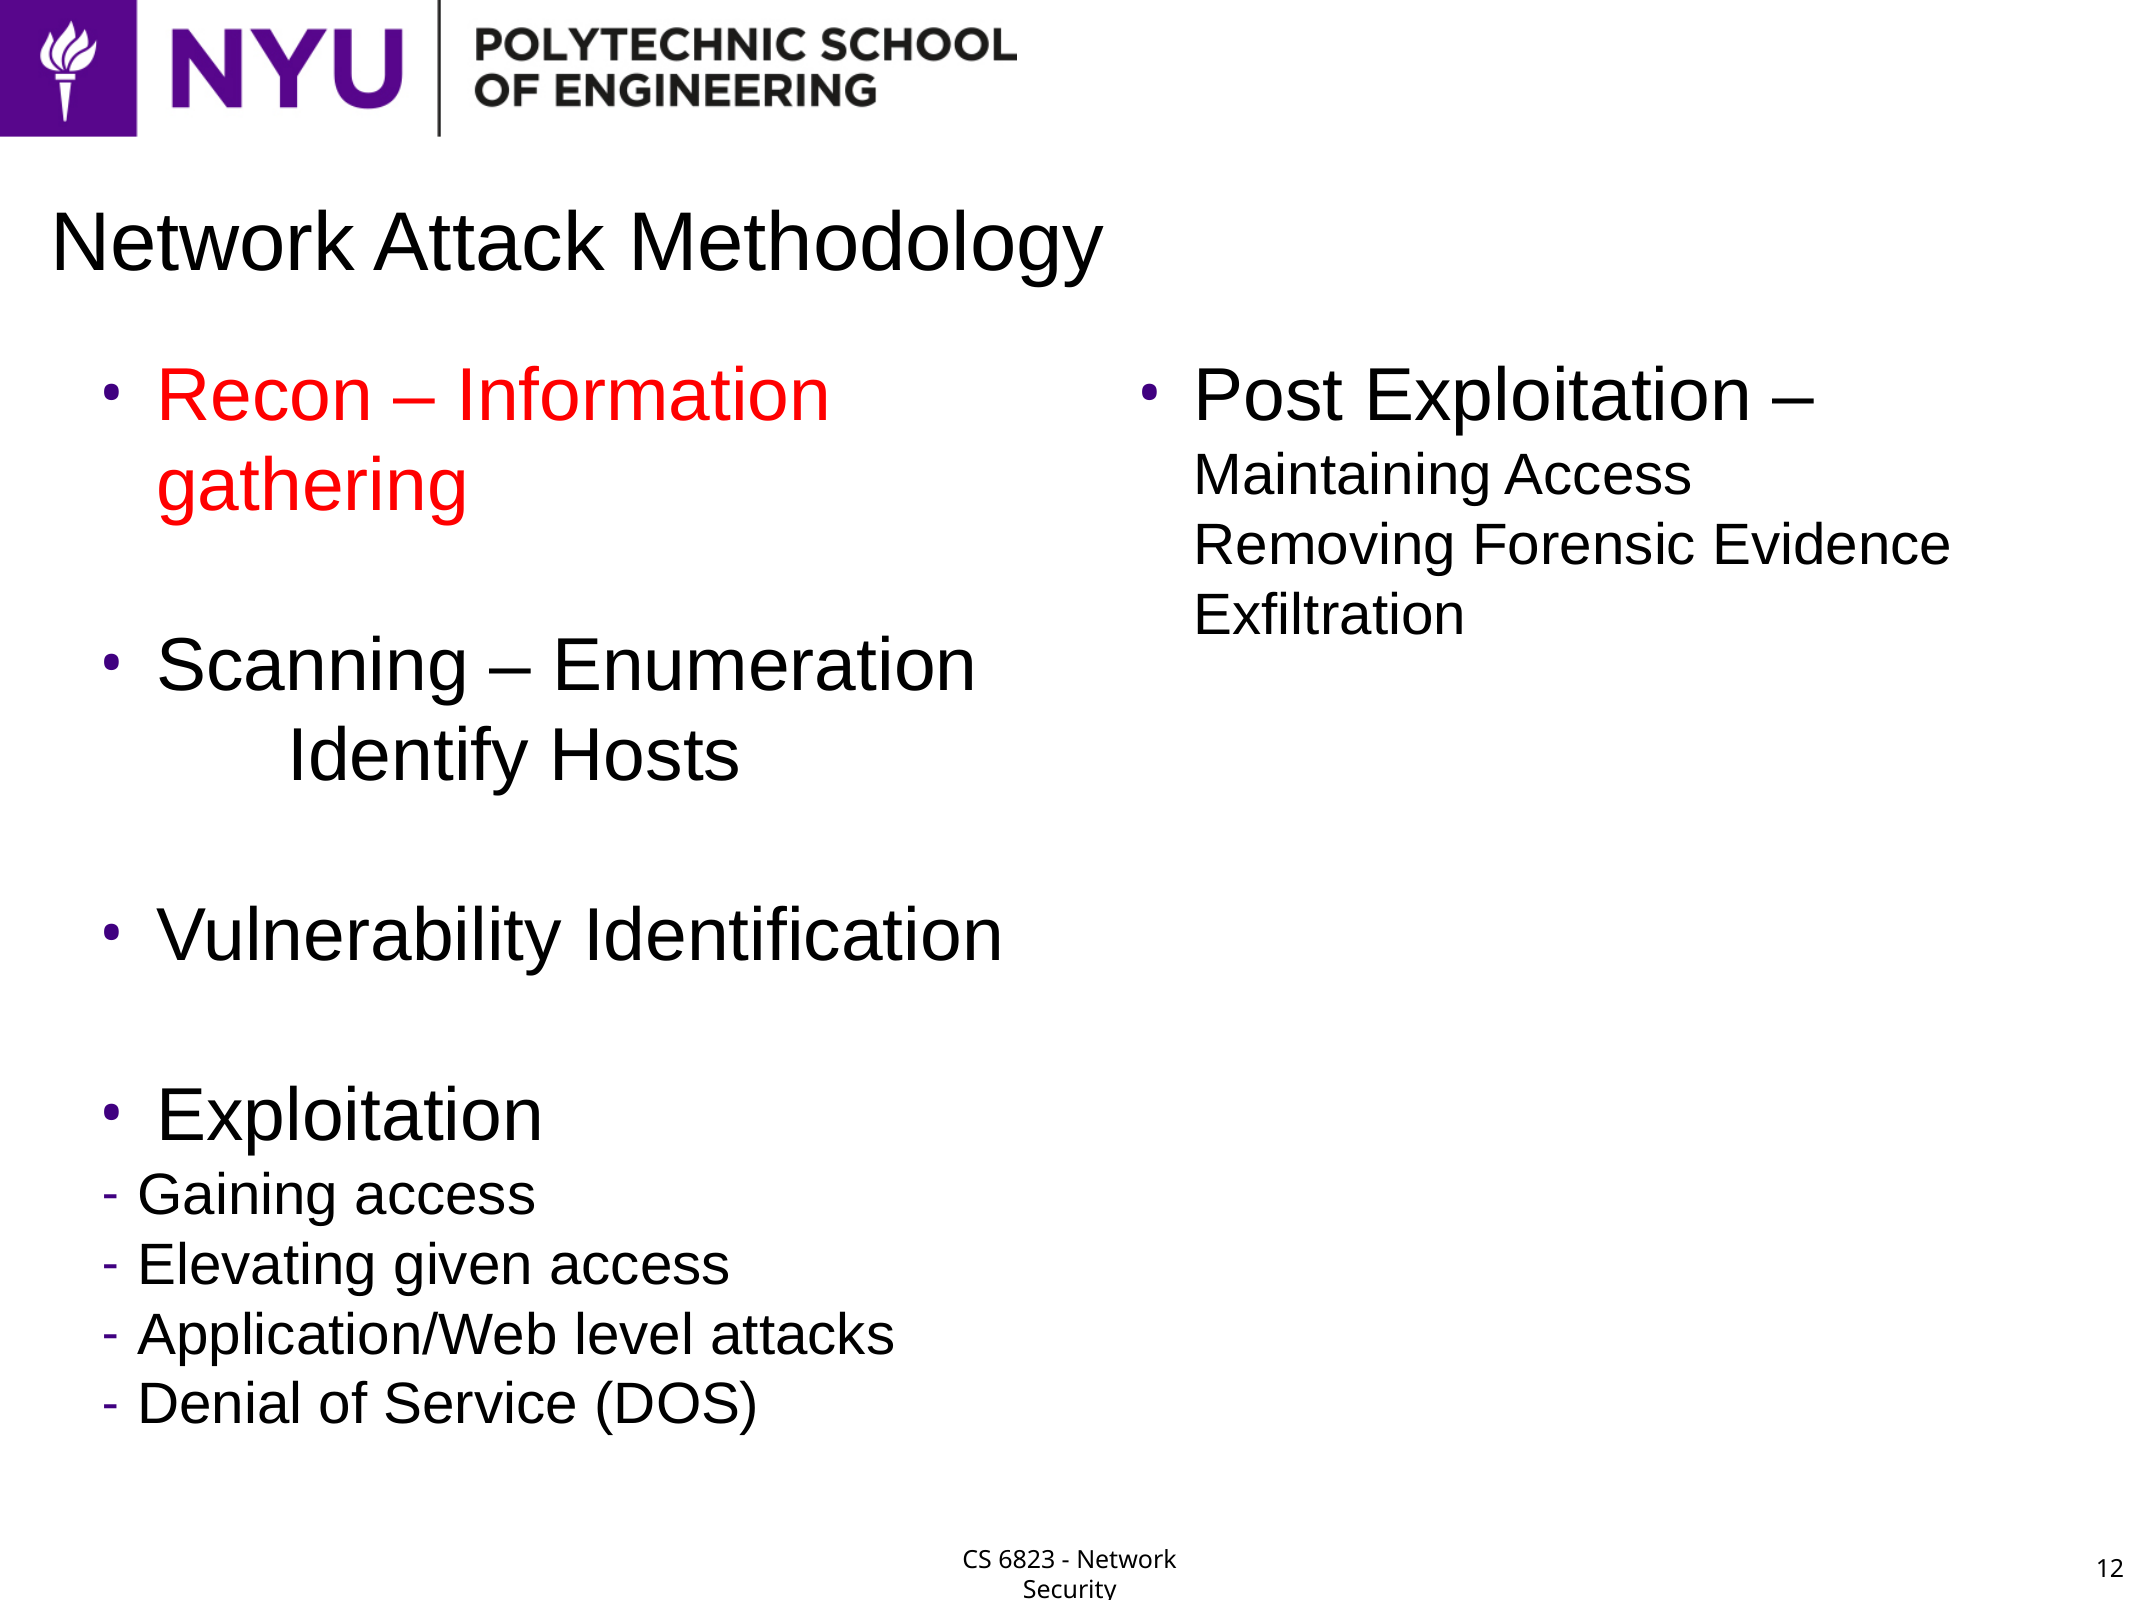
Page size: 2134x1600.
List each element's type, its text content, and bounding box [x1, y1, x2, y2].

text_box Network Attack Methodology [41, 99, 2044, 296]
text_box Post Exploitation – Maintaining Access Removing Forensic Evidence Exfiltration [1129, 337, 2080, 1600]
text_box CS 6823 - Network Security [1042, 1559, 1129, 1589]
text_box 12 [2042, 1552, 2134, 1586]
text_box Recon – Information gathering Scanning – Enumeration Identify Hosts Vulnerability Identification Exploitation Gaining access Elevating given access Application/Web level attacks Denial of Service (DOS) [91, 337, 1042, 1600]
picture [0, 0, 1017, 138]
